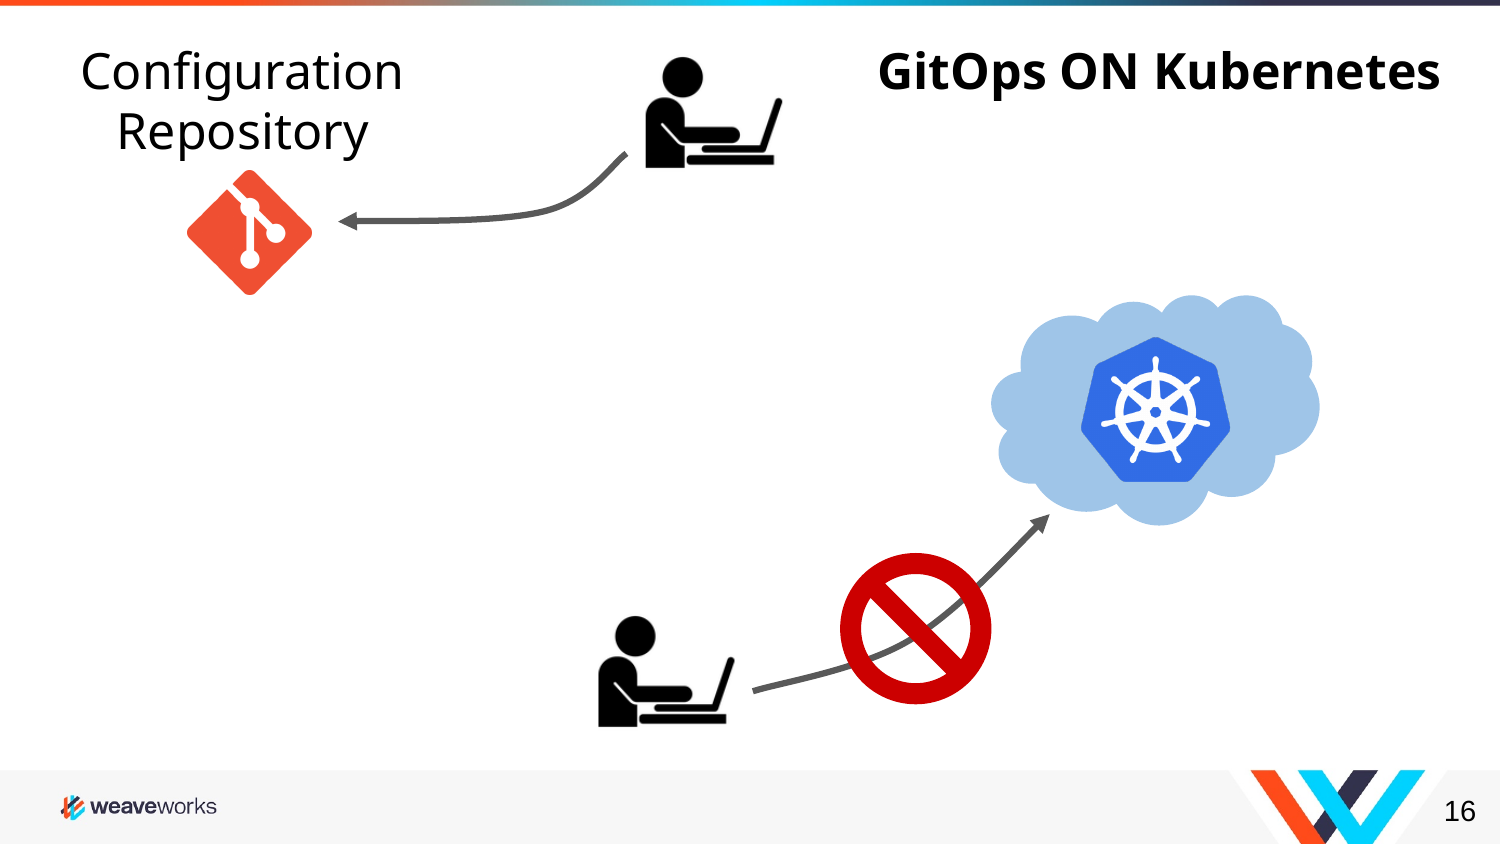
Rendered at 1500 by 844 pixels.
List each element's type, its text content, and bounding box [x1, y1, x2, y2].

text_box [862, 613, 911, 659]
text_box [752, 639, 850, 692]
text_box [904, 580, 962, 627]
slide_number ‹#› [1423, 777, 1498, 842]
text_box [961, 514, 1050, 585]
text_box [991, 295, 1320, 526]
text_box [840, 552, 992, 705]
title GitOps ON Kubernetes [799, 24, 1457, 122]
text_box [338, 153, 627, 228]
picture [0, 0, 1500, 844]
text_box Configuration Repository [39, 24, 459, 183]
